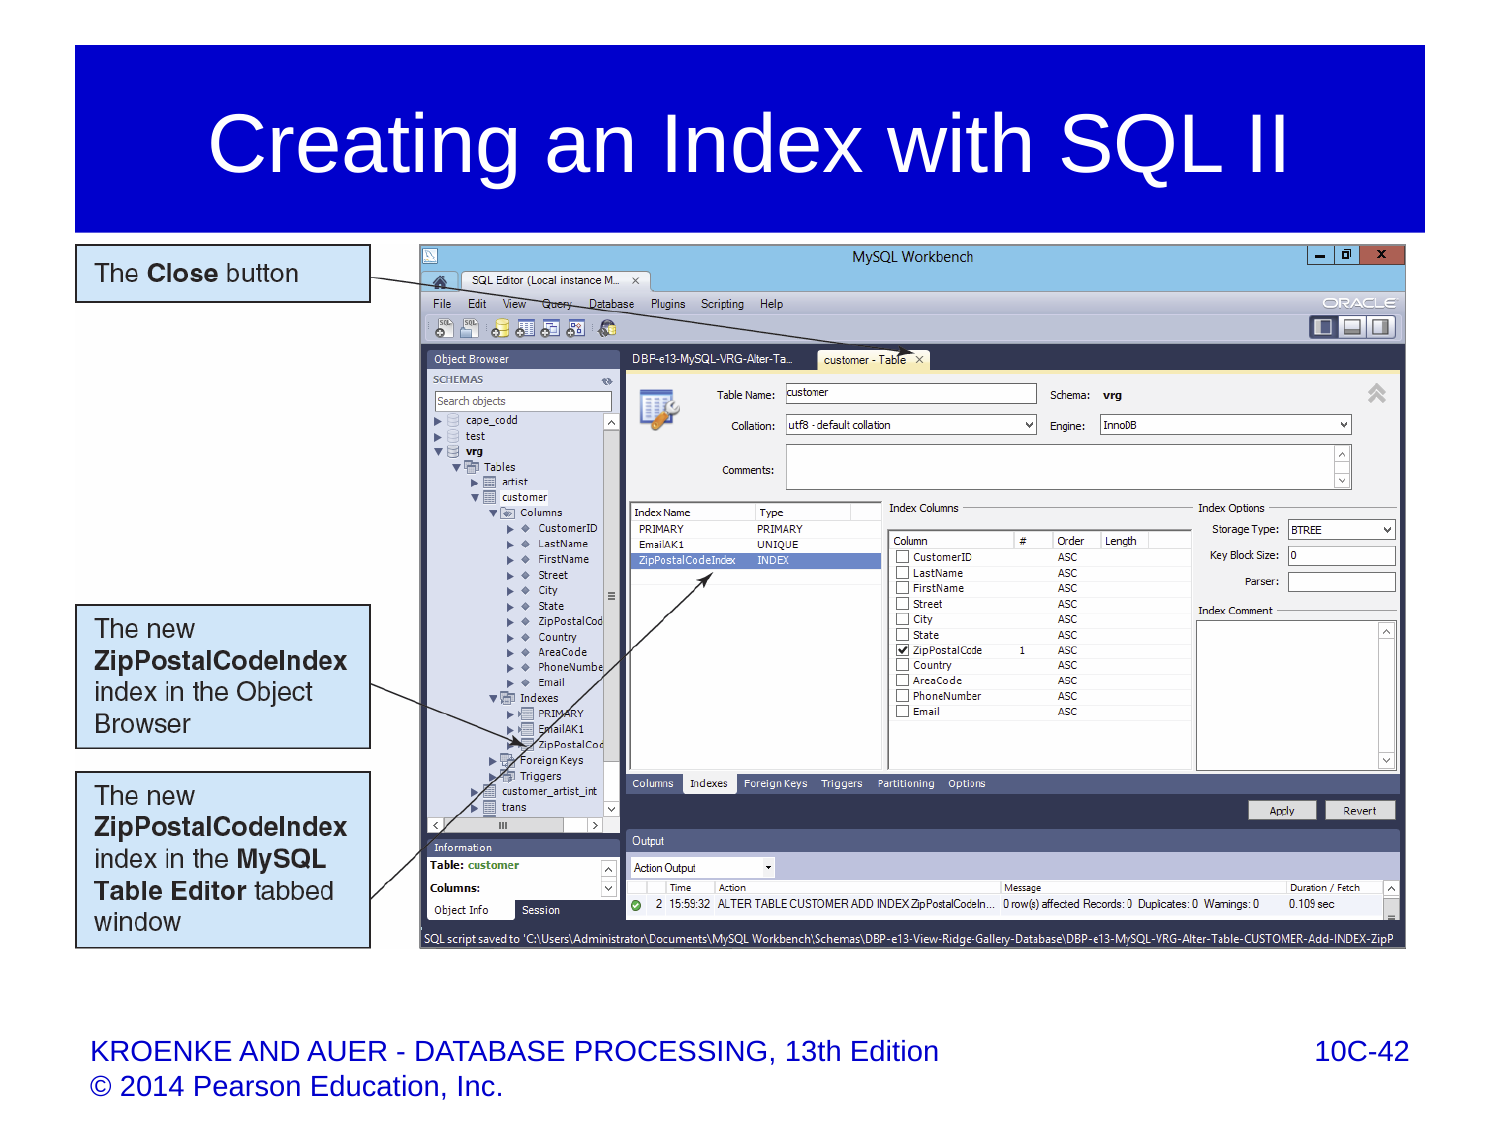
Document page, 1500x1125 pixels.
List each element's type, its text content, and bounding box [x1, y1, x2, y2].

picture [74, 244, 1407, 949]
footer KROENKE AND AUER - DATABASE PROCESSING, 13th Edition © 2014 Pearson Education, Inc. [74, 1024, 988, 1104]
slide_number 10C-42 [1074, 1024, 1426, 1103]
title Creating an Index with SQL II [75, 45, 1425, 233]
